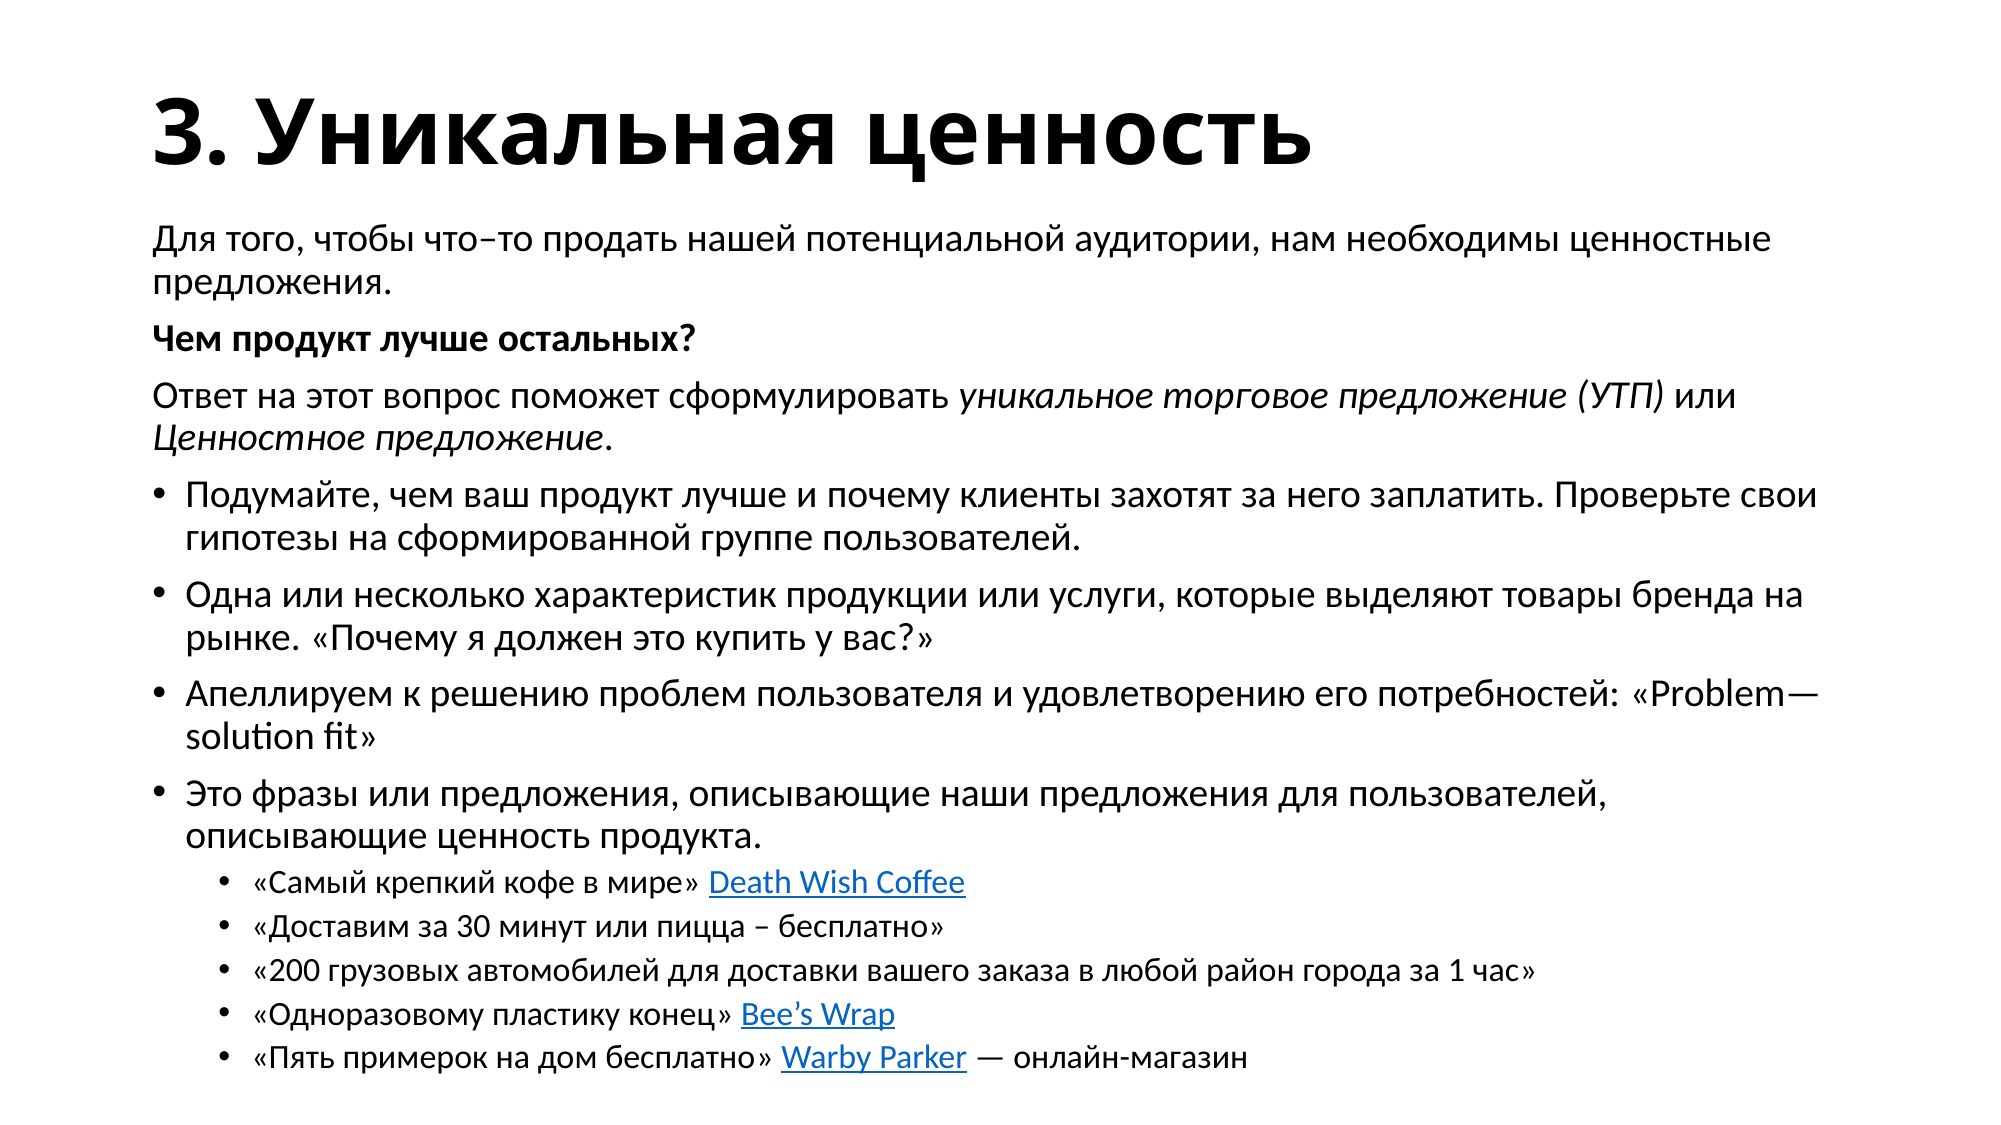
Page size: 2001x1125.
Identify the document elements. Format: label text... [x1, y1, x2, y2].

title 3. Уникальная ценность [137, 59, 1863, 210]
list Для того, чтобы что–то продать нашей потенциальной аудитории, нам необходимы ценностные предложения. Чем продукт лучше остальных? Ответ на этот вопрос поможет сформулировать уникальное торговое предложение (УТП) или Ценностное предложение. Подумайте, чем ваш продукт лучше и почему клиенты захотят за него заплатить. Проверьте свои гипотезы на сформированной группе пользователей. Одна или несколько характеристик продукции или услуги, которые выделяют товары бренда на рынке. «Почему я должен это купить у вас?» Апеллируем к решению проблем пользователя и удовлетворению его потребностей: «Problem—solution fit» Это фразы или предложения, описывающие наши предложения для пользователей, описывающие ценность продукта. «Самый крепкий кофе в мире» Death Wish Coffee «Доставим за 30 минут или пицца – бесплатно» «200 грузовых автомобилей для доставки вашего заказа в любой район города за 1 час» «Одноразовому пластику конец» Bee’s Wrap «Пять примерок на дом бесплатно» Warby Parker — онлайн-магазин [137, 210, 1863, 1096]
